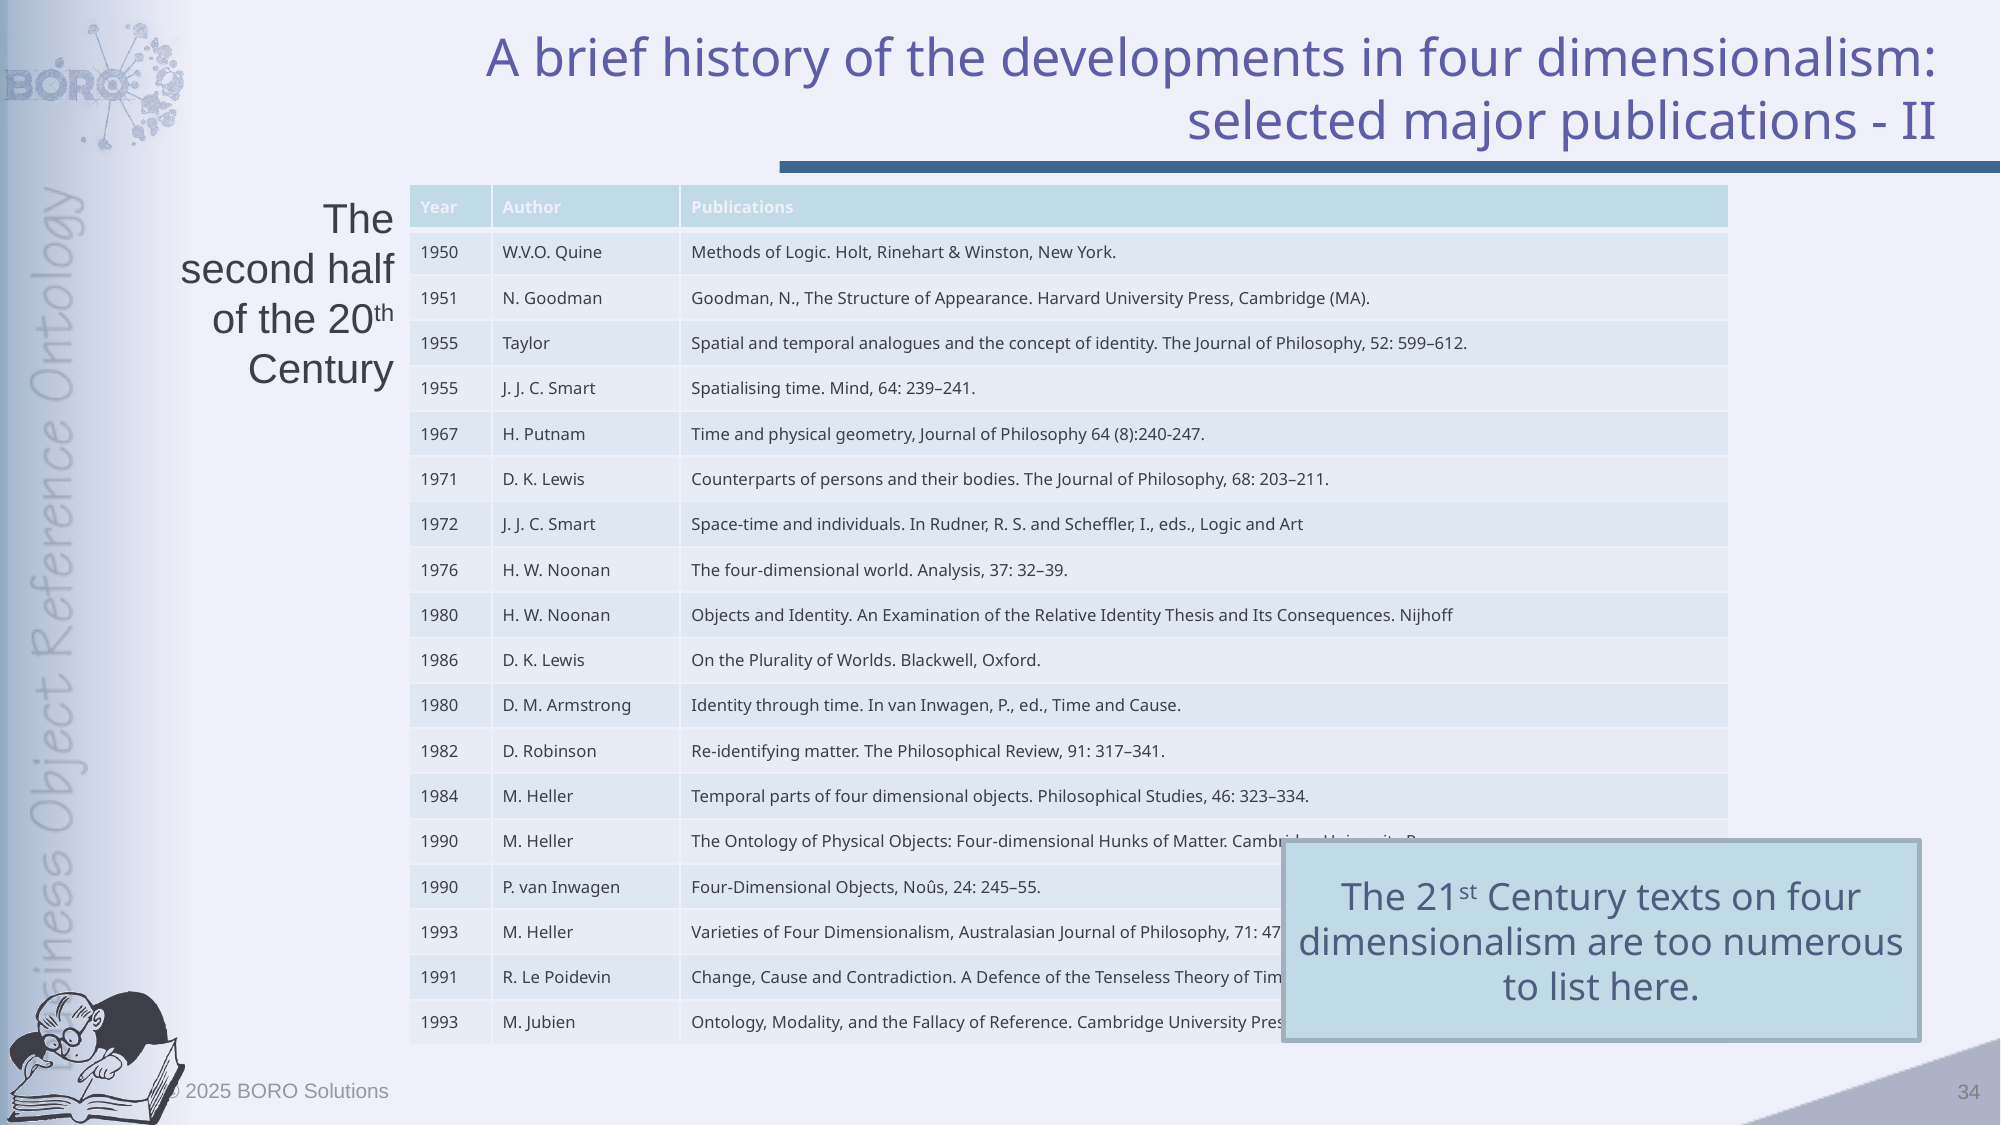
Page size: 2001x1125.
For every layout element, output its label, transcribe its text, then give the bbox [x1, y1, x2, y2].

slide_number 34 [1802, 1070, 1996, 1118]
text_box [6, 0, 2000, 1125]
picture [7, 990, 186, 1125]
